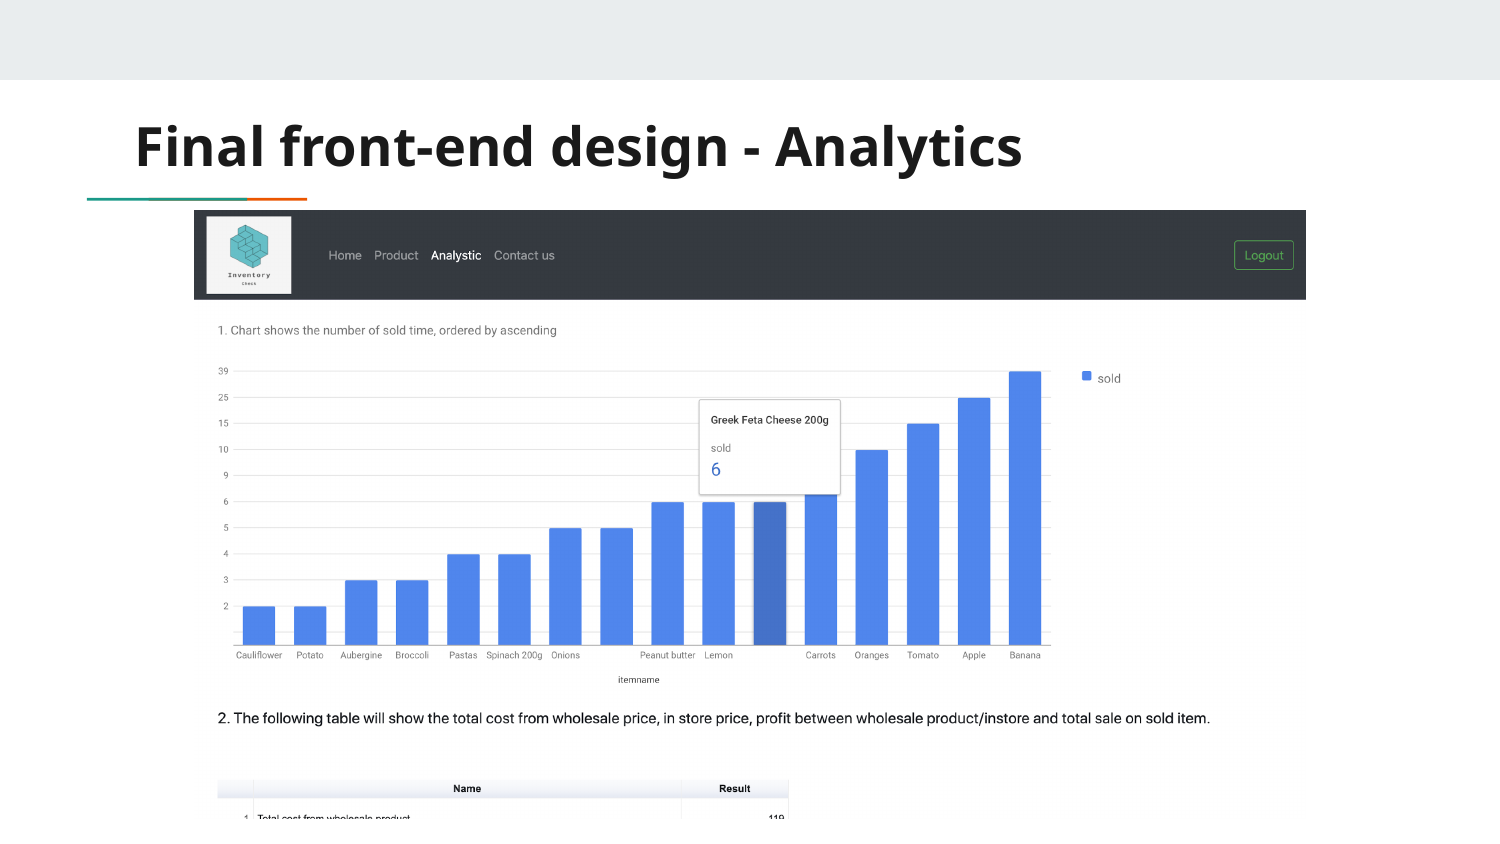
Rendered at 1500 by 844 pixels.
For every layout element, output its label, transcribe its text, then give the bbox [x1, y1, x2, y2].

picture [194, 210, 1306, 819]
title Final front-end design - Analytics [119, 97, 1381, 186]
